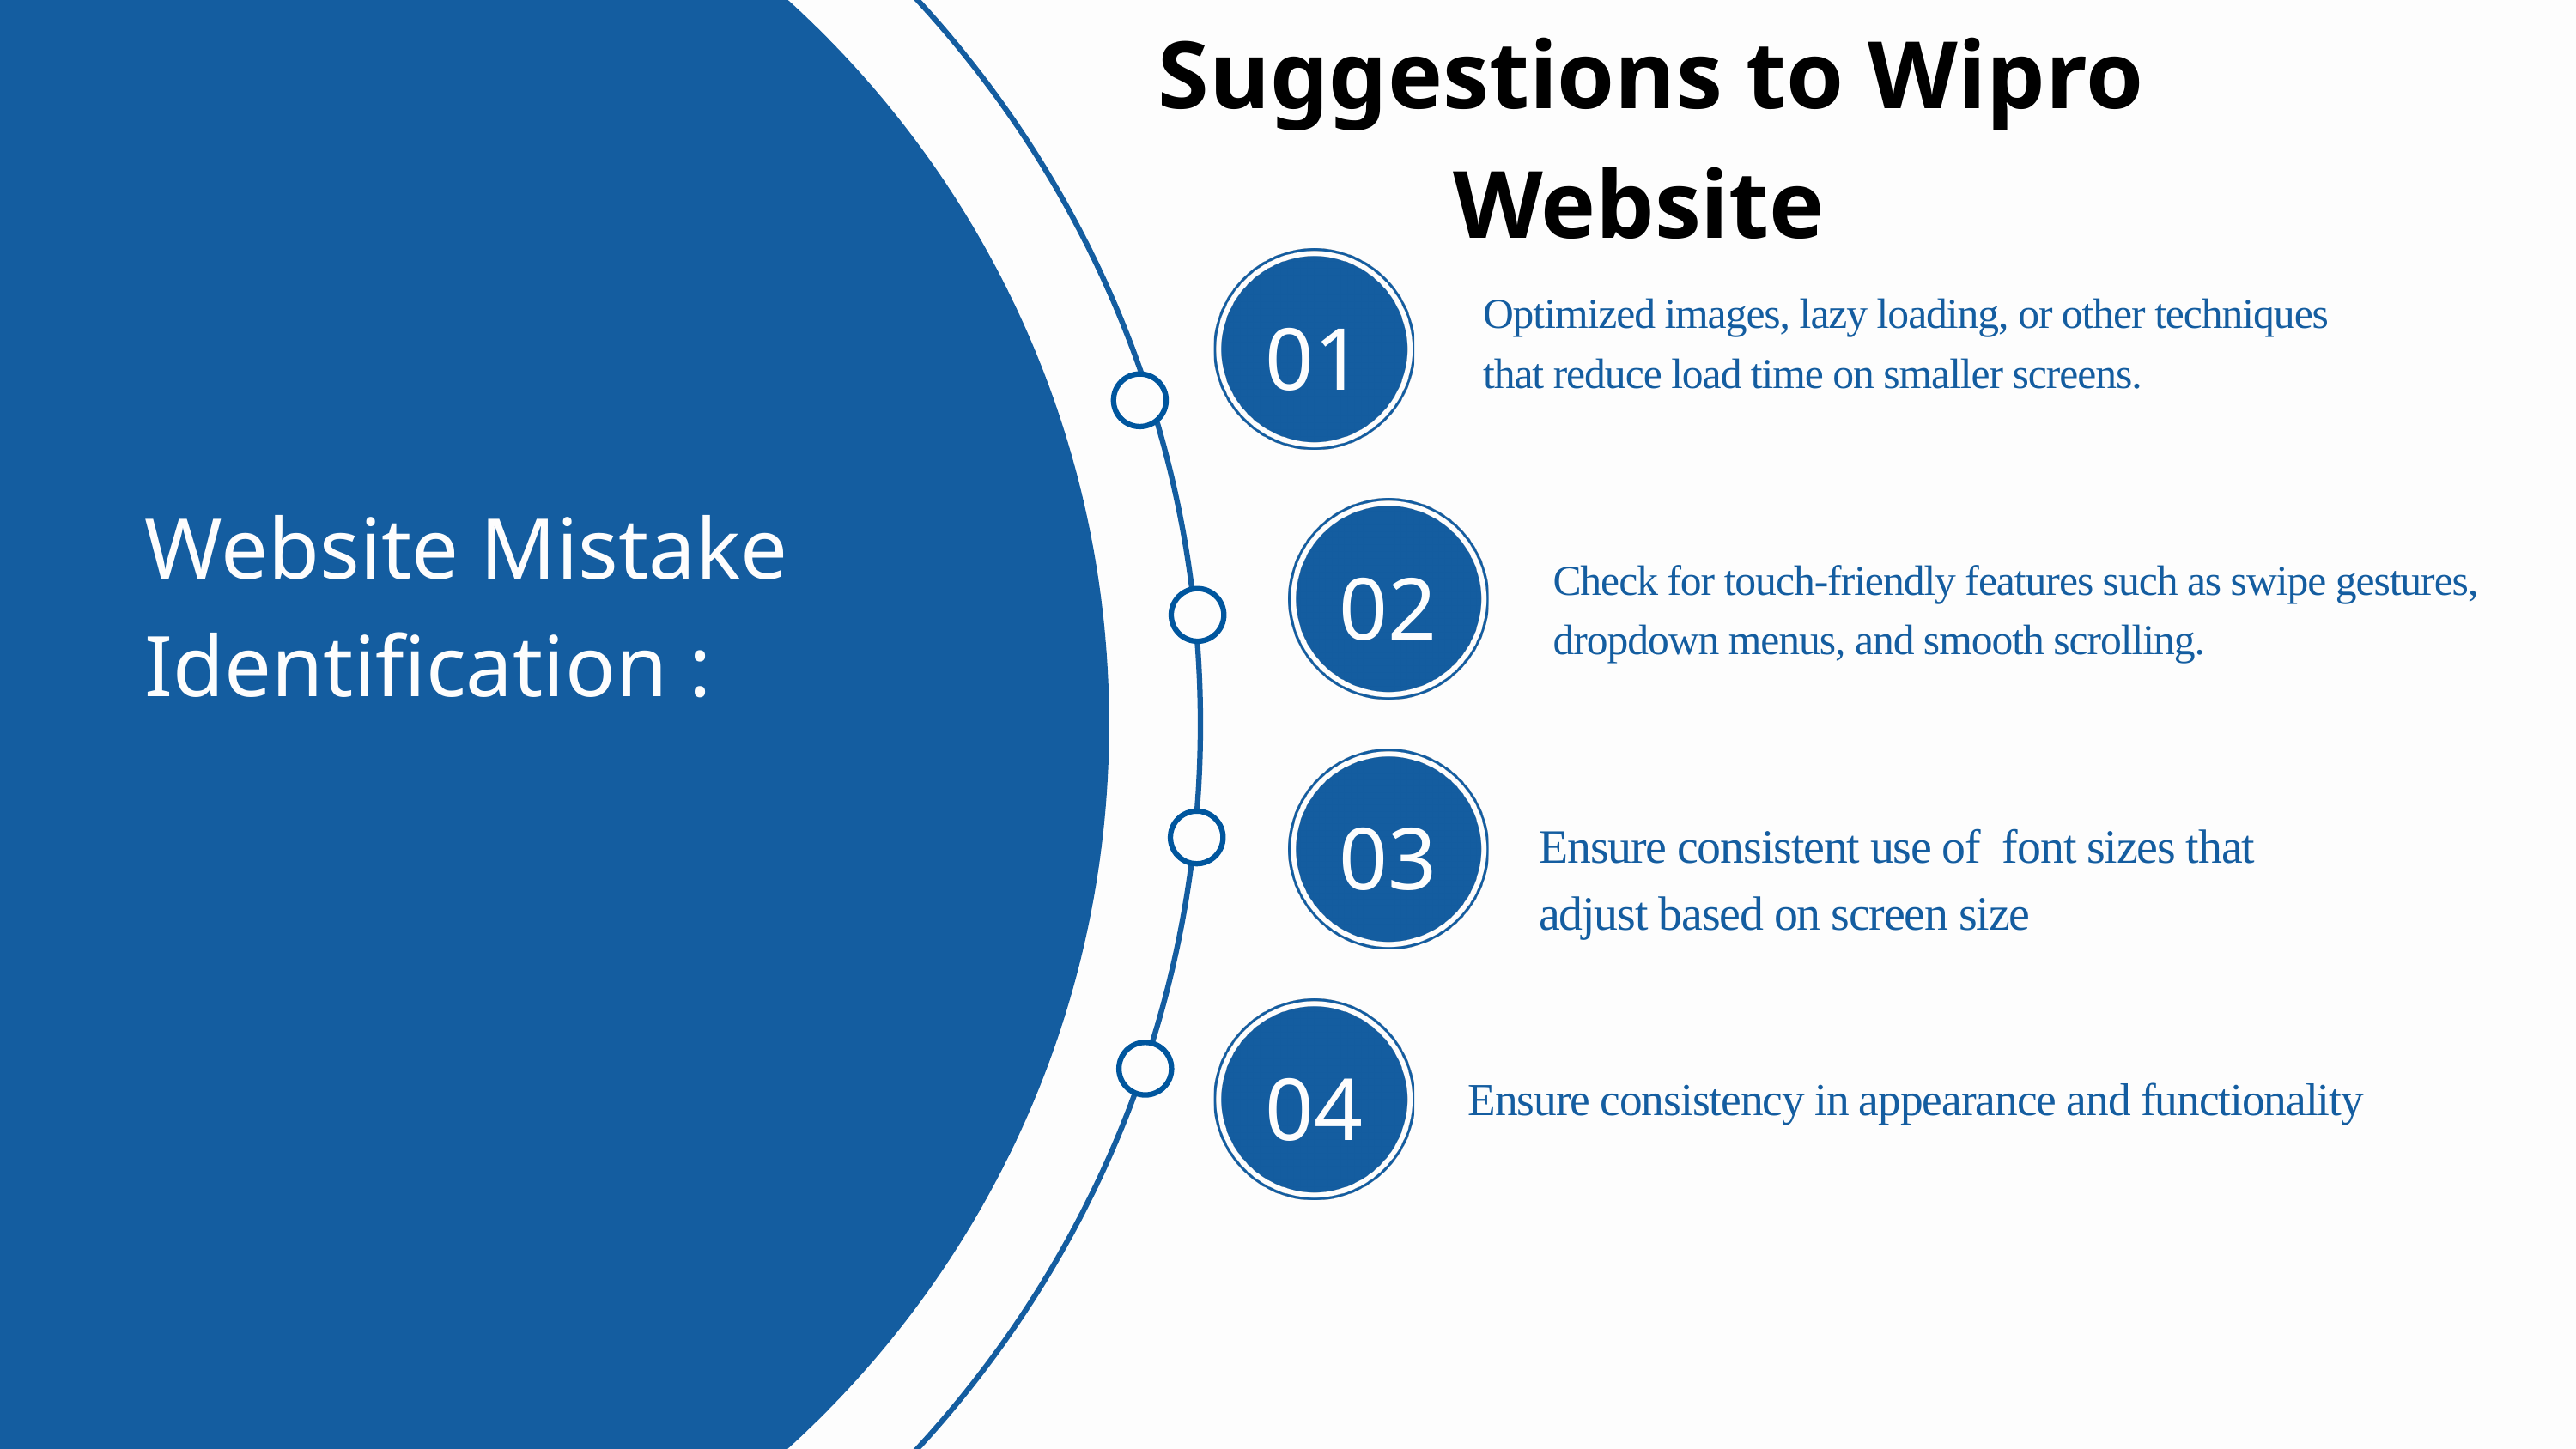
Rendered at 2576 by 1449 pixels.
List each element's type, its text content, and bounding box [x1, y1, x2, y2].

text_box 01 [1234, 287, 1394, 408]
text_box 04 [1234, 1037, 1394, 1158]
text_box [1170, 810, 1224, 864]
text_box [1118, 1042, 1172, 1095]
text_box [1213, 258, 1415, 450]
text_box Suggestions to Wipro Website [1207, 0, 2245, 258]
text_box [1287, 749, 1489, 949]
text_box Check for touch-friendly features such as swipe gestures, dropdown menus, and smooth scrolling. [1552, 543, 2479, 664]
text_box [1213, 998, 1415, 1200]
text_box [1113, 373, 1167, 427]
text_box 02 [1308, 537, 1468, 658]
text_box Ensure consistency in appearance and functionality [1467, 1060, 2423, 1125]
text_box 03 [1308, 787, 1468, 907]
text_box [1170, 588, 1224, 642]
text_box Ensure consistent use of font sizes that adjust based on screen size [1539, 805, 2352, 941]
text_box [1116, 0, 1201, 1449]
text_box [0, 0, 1109, 1449]
text_box [1287, 498, 1489, 700]
text_box Optimized images, lazy loading, or other techniques that reduce load time on smaller screens. [1483, 277, 2389, 397]
